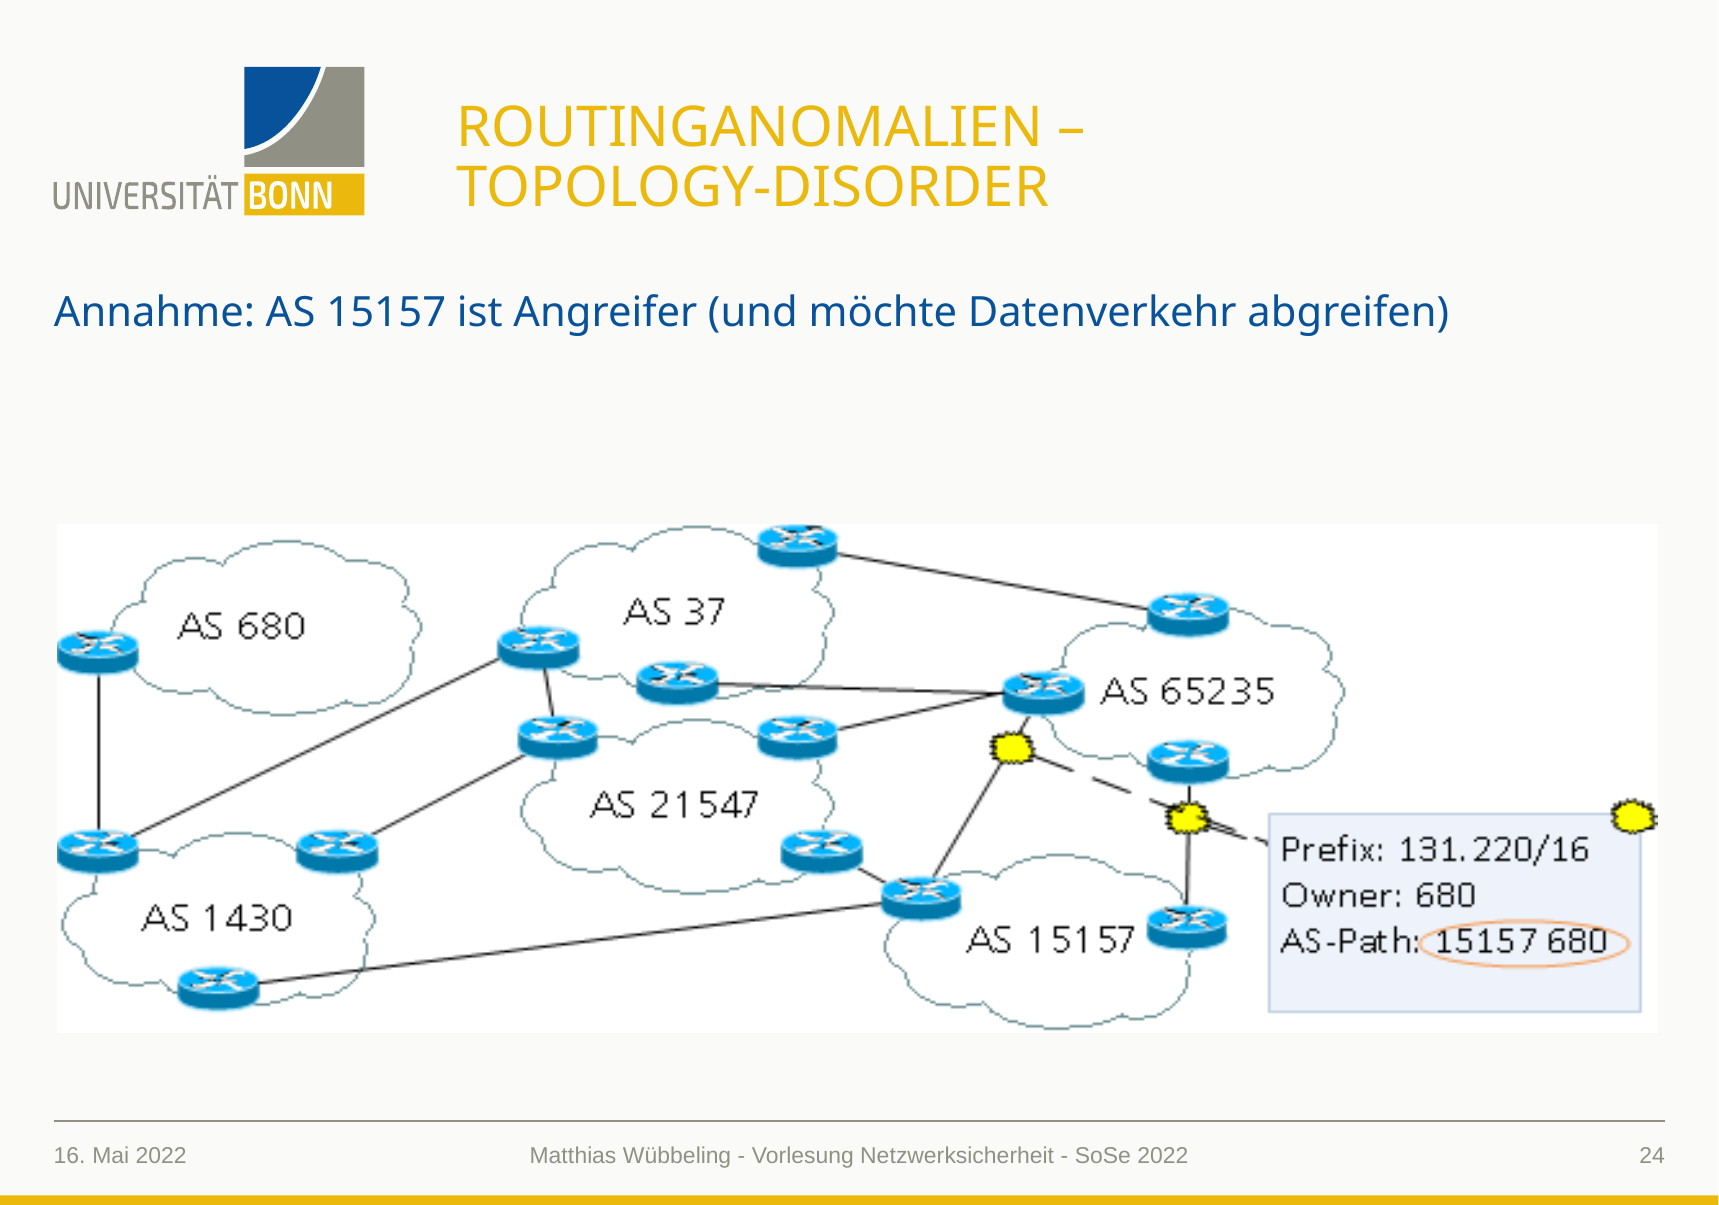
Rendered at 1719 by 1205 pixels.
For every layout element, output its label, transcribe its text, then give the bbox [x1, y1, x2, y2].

footer Matthias Wübbeling - Vorlesung Netzwerksicherheit - SoSe 2022 [389, 1121, 1329, 1189]
slide_number 16. Mai 2022 [53, 1121, 215, 1189]
title RoutingAnomalien – Topology-Disorder [456, 67, 1665, 218]
list Annahme: AS 15157 ist Angreifer (und möchte Datenverkehr abgreifen) [53, 284, 1665, 1055]
picture [57, 524, 1658, 1033]
slide_number 24 [1557, 1121, 1665, 1189]
